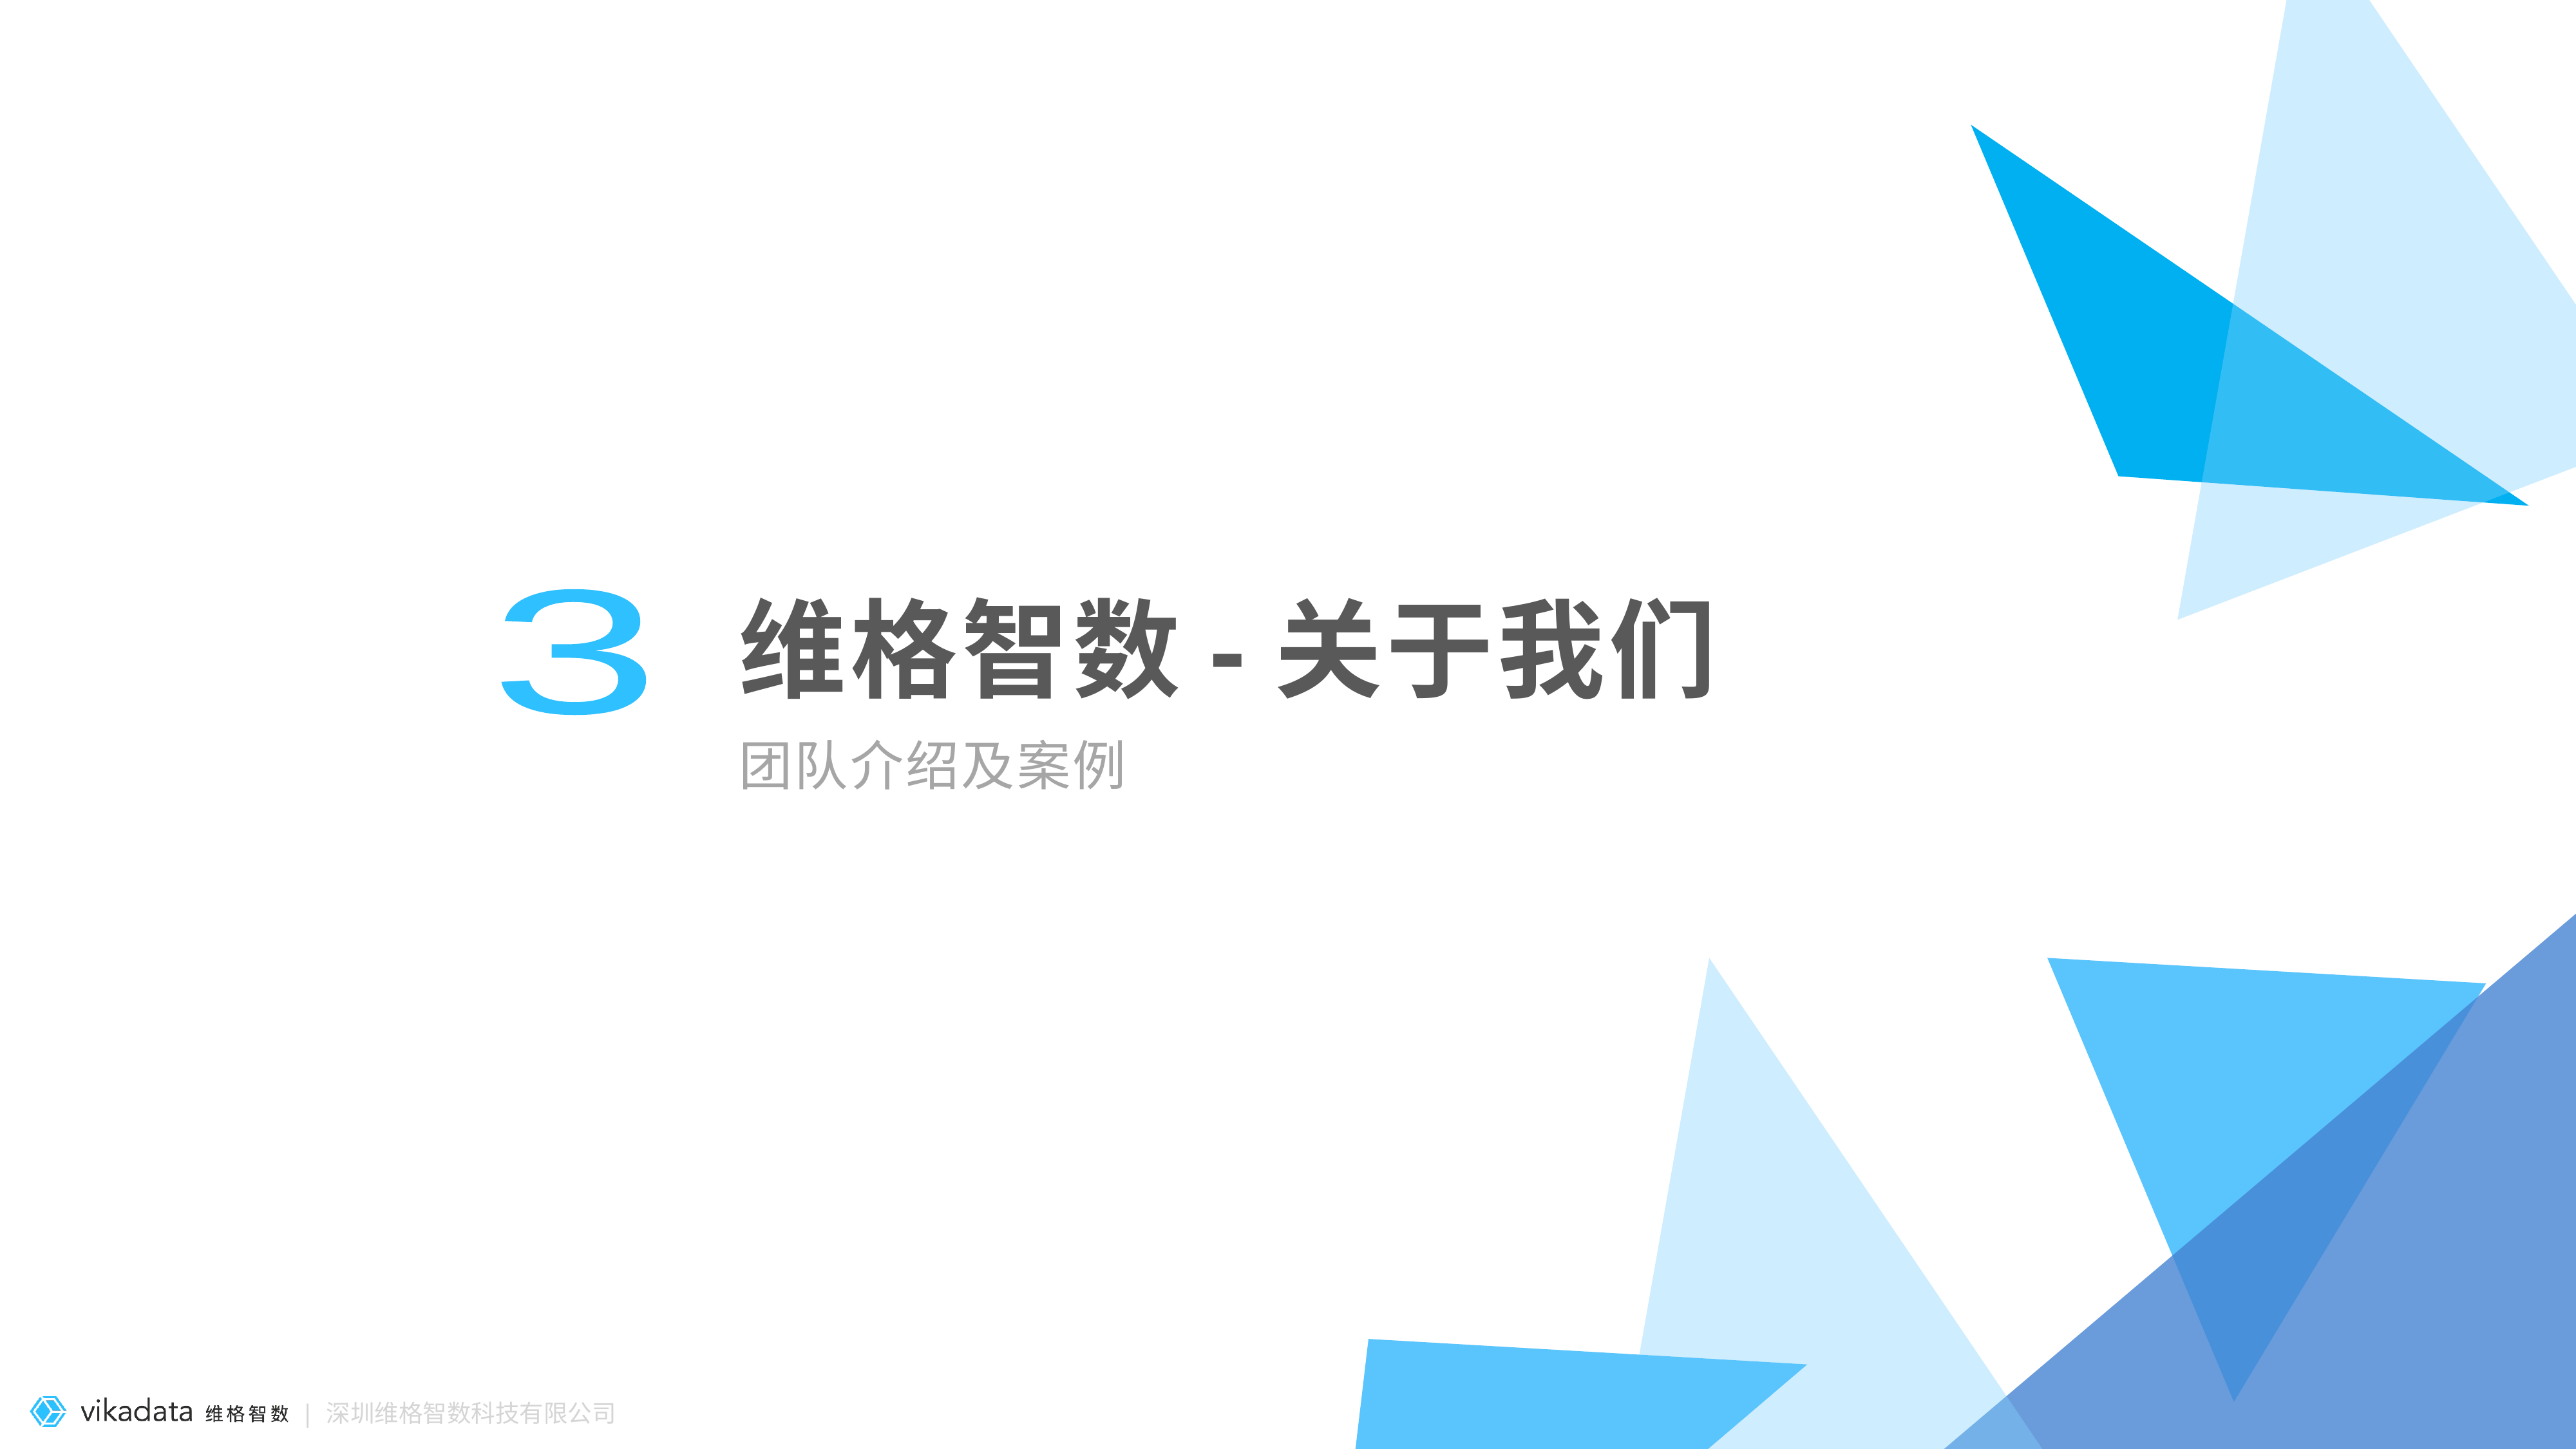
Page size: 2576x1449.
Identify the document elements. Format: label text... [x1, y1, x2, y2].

picture [12, 1372, 329, 1449]
title 维格智数-关于我们 [728, 526, 1982, 715]
list 团队介绍及案例 [728, 732, 2058, 814]
